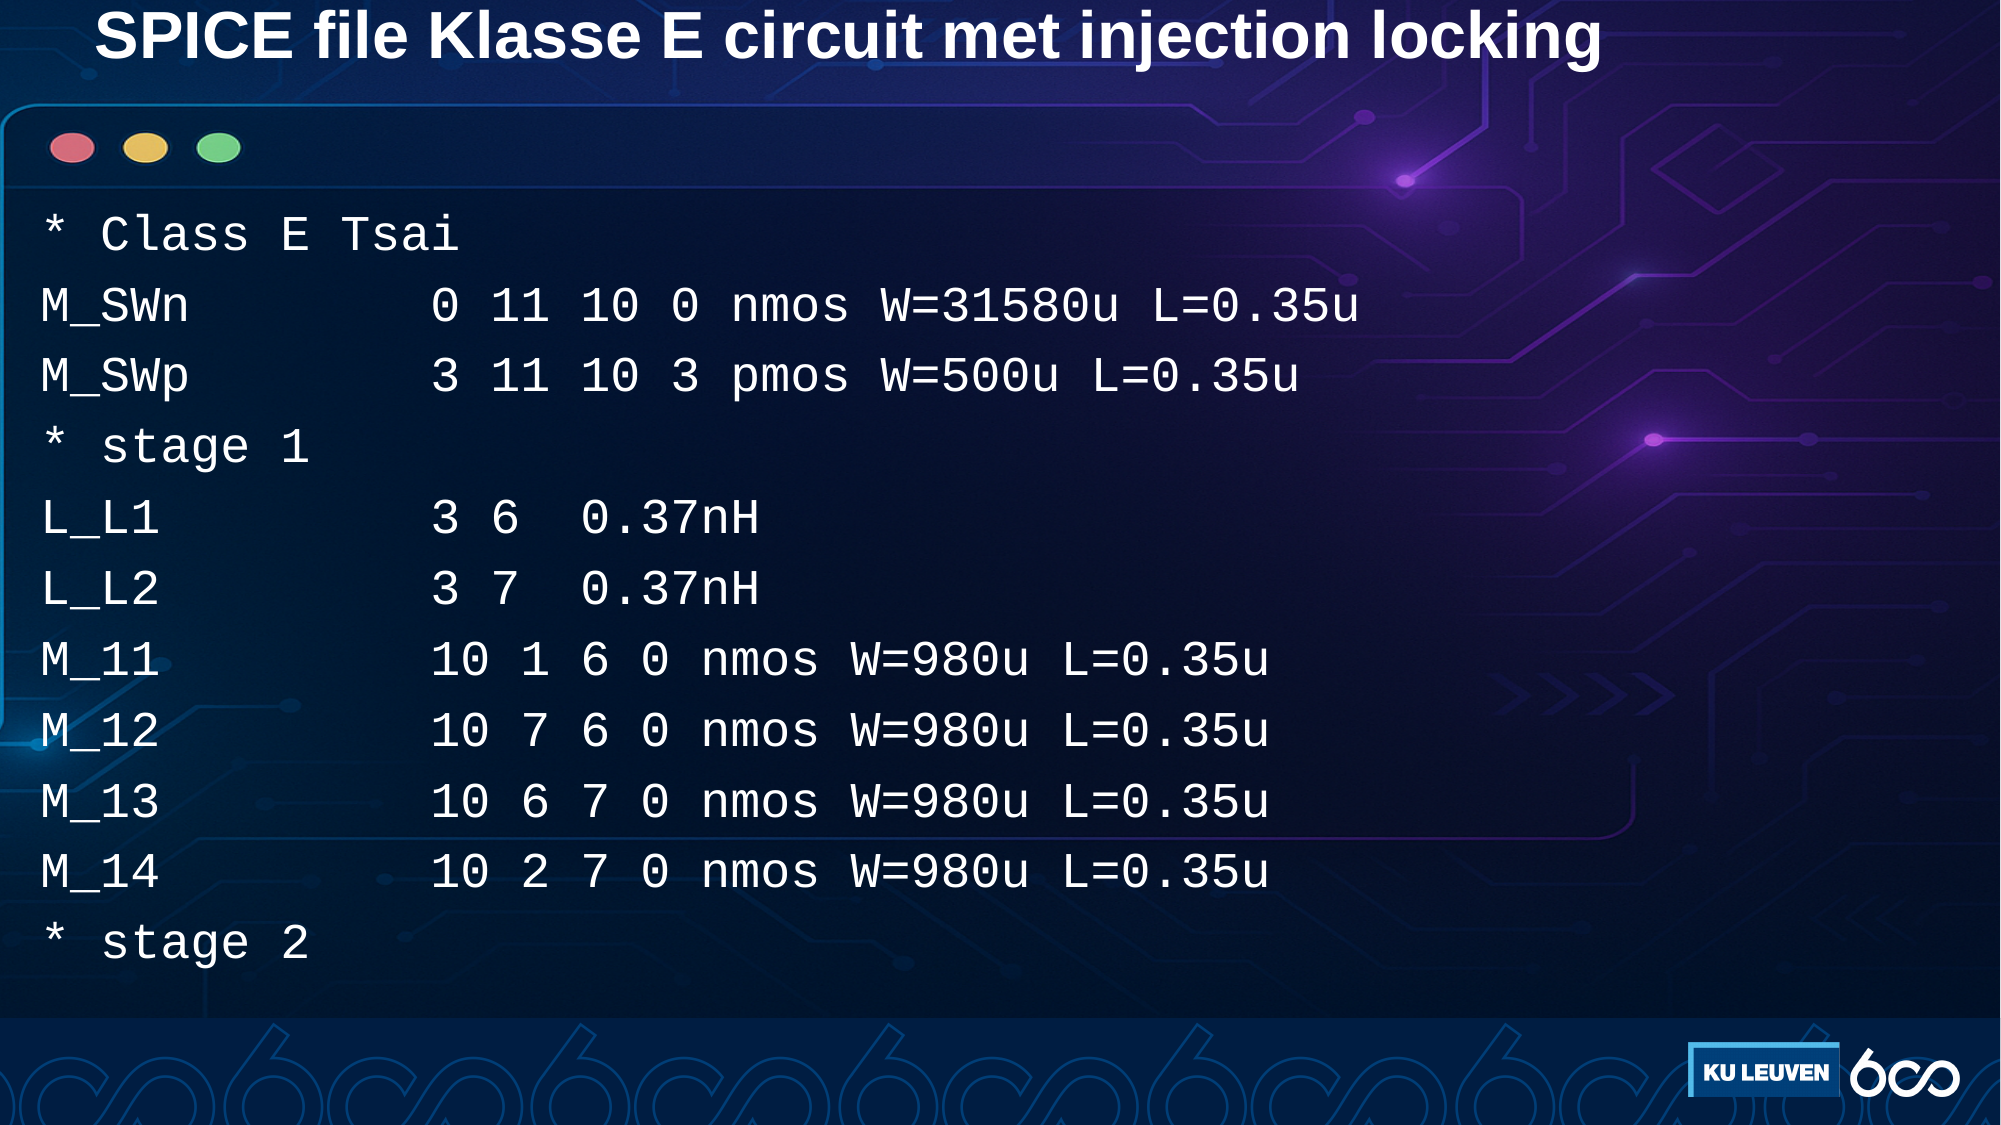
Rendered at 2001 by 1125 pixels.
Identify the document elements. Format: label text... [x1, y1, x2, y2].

list * Class E Tsai M_SWn 0 11 10 0 nmos W=31580u L=0.35u M_SWp 3 11 10 3 pmos W=500u L=0.35u * stage 1 L_L1 3 6 0.37nH L_L2 3 7 0.37nH M_11 10 1 6 0 nmos W=980u L=0.35u M_12 10 7 6 0 nmos W=980u L=0.35u M_13 10 6 7 0 nmos W=980u L=0.35u M_14 10 2 7 0 nmos W=980u L=0.35u * stage 2 [40, 210, 1945, 982]
picture [0, 0, 2001, 1125]
title SPICE file Klasse E circuit met injection locking [94, 0, 1906, 96]
